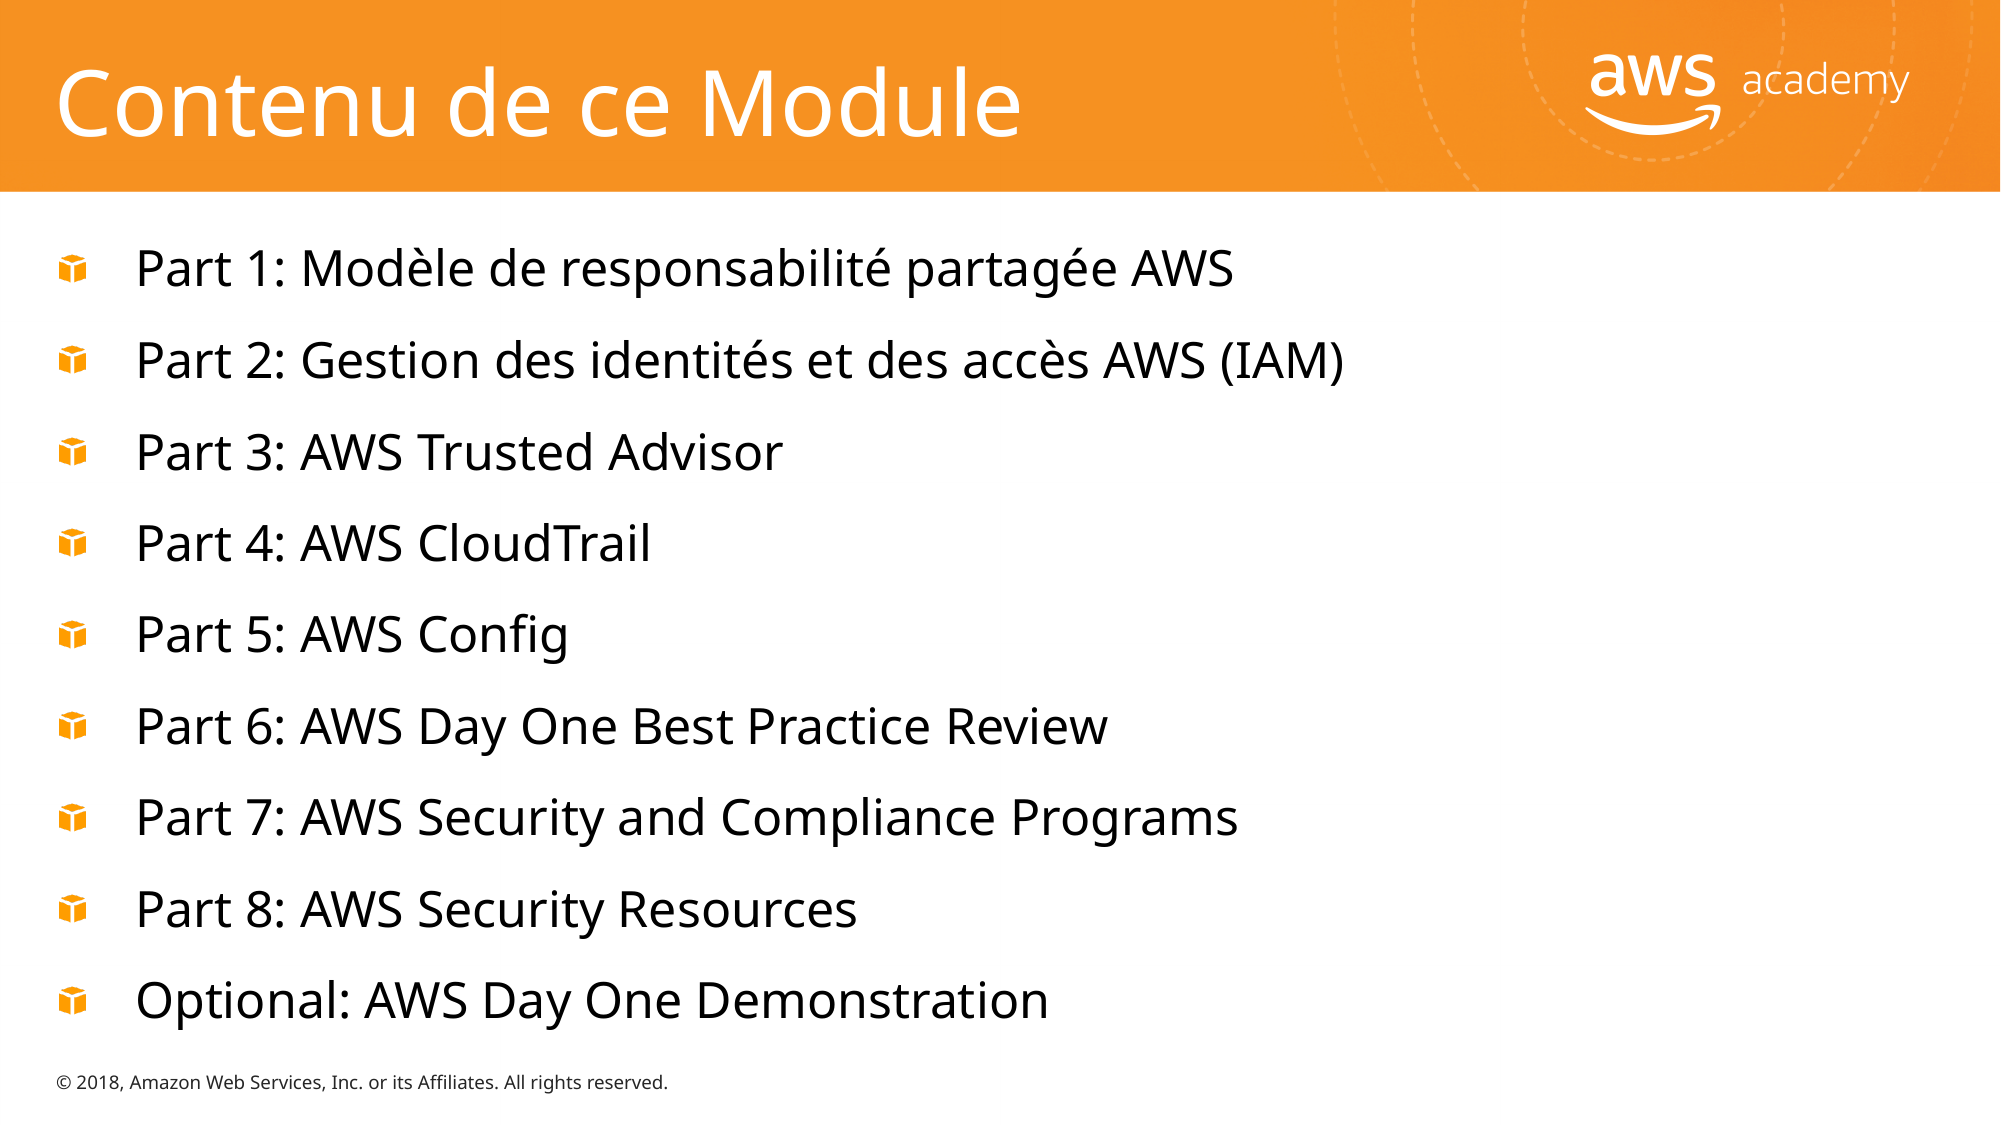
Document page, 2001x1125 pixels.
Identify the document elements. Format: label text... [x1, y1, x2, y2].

picture [0, 0, 2001, 1125]
list Part 1: Modèle de responsabilité partagée AWS Part 2: Gestion des identités et des accès AWS (IAM) Part 3: AWS Trusted Advisor Part 4: AWS CloudTrail Part 5: AWS Config Part 6: AWS Day One Best Practice Review Part 7: AWS Security and Compliance Programs Part 8: AWS Security Resources Optional: AWS Day One Demonstration [39, 236, 1765, 1043]
title Contenu de ce Module [39, 43, 1570, 172]
